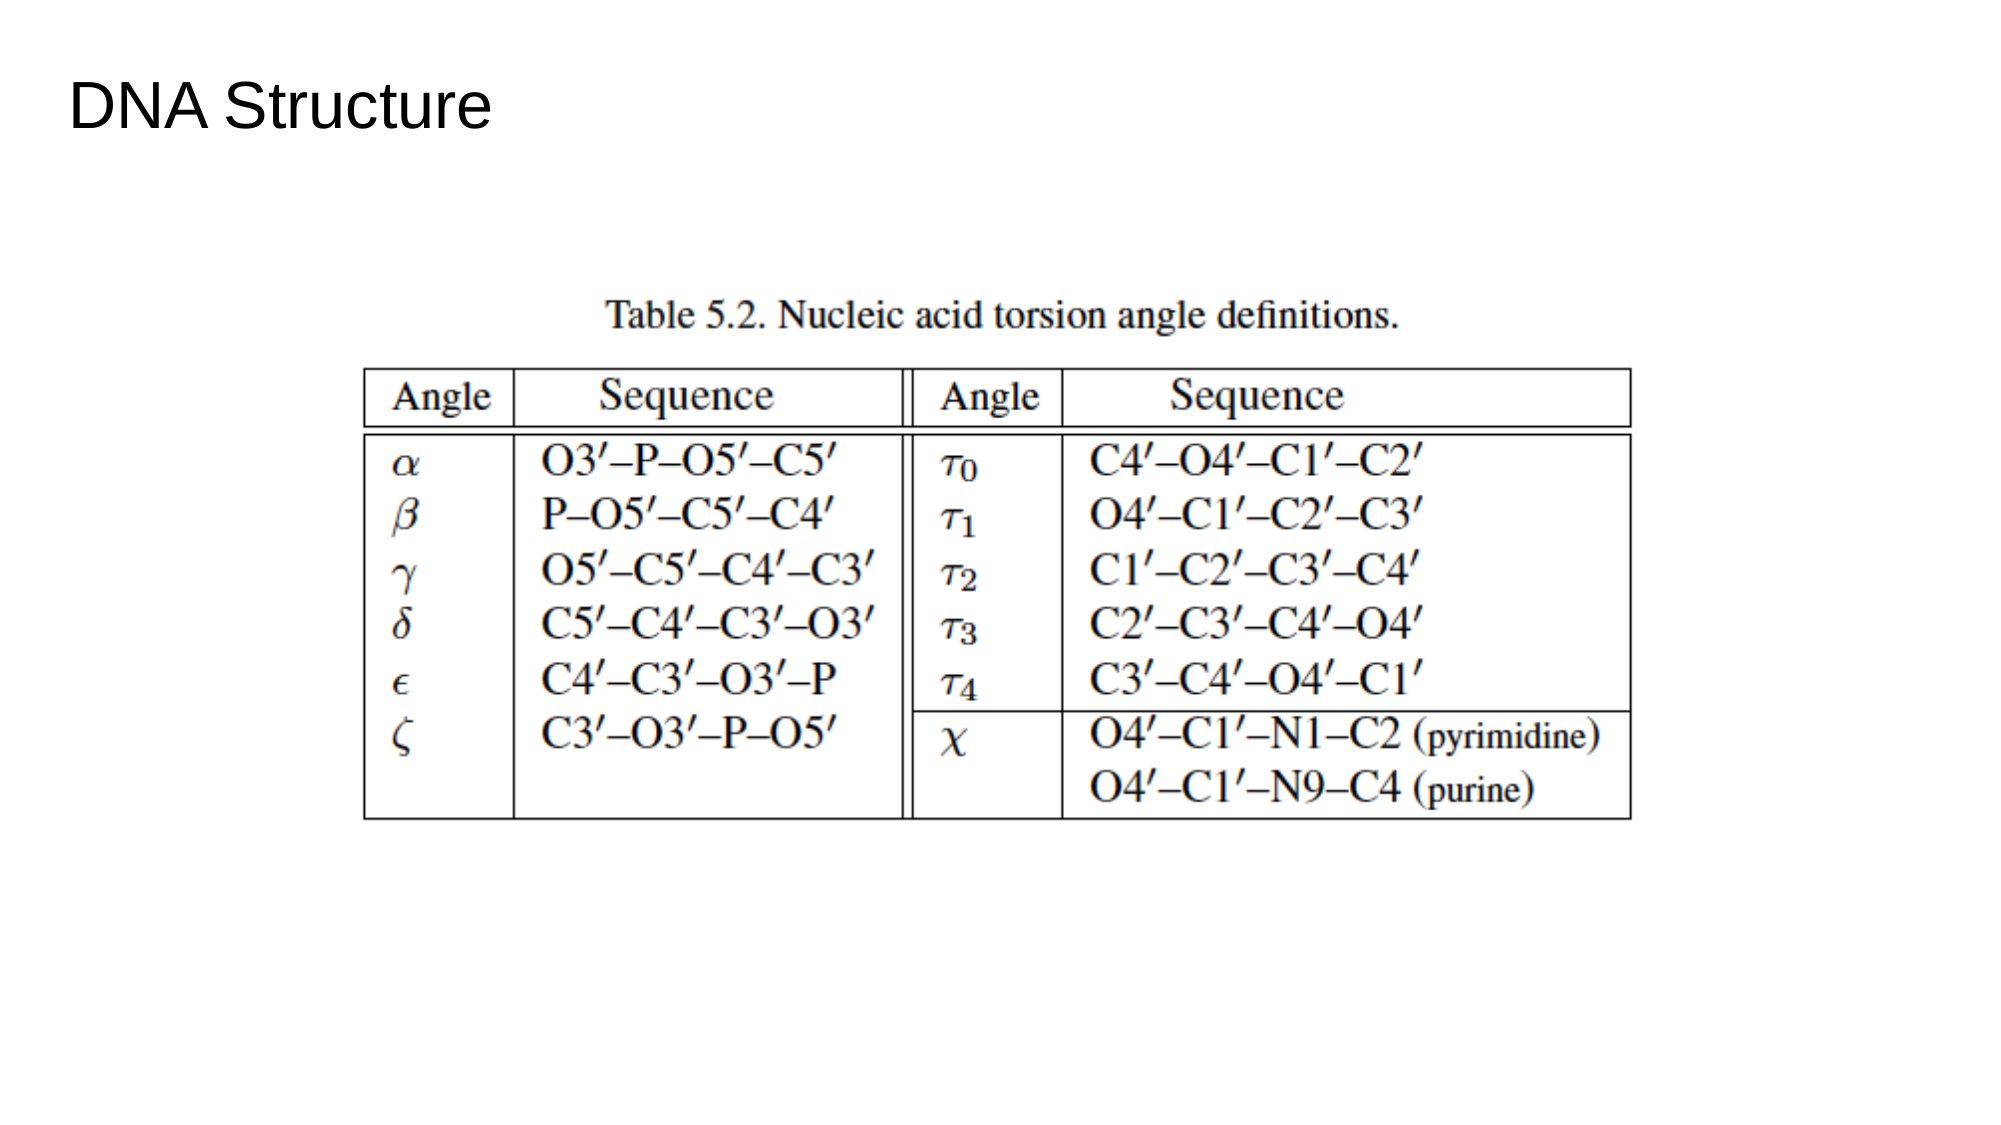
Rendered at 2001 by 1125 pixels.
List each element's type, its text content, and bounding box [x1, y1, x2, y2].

text_box DNA Structure [53, 54, 611, 150]
picture [309, 247, 1691, 878]
